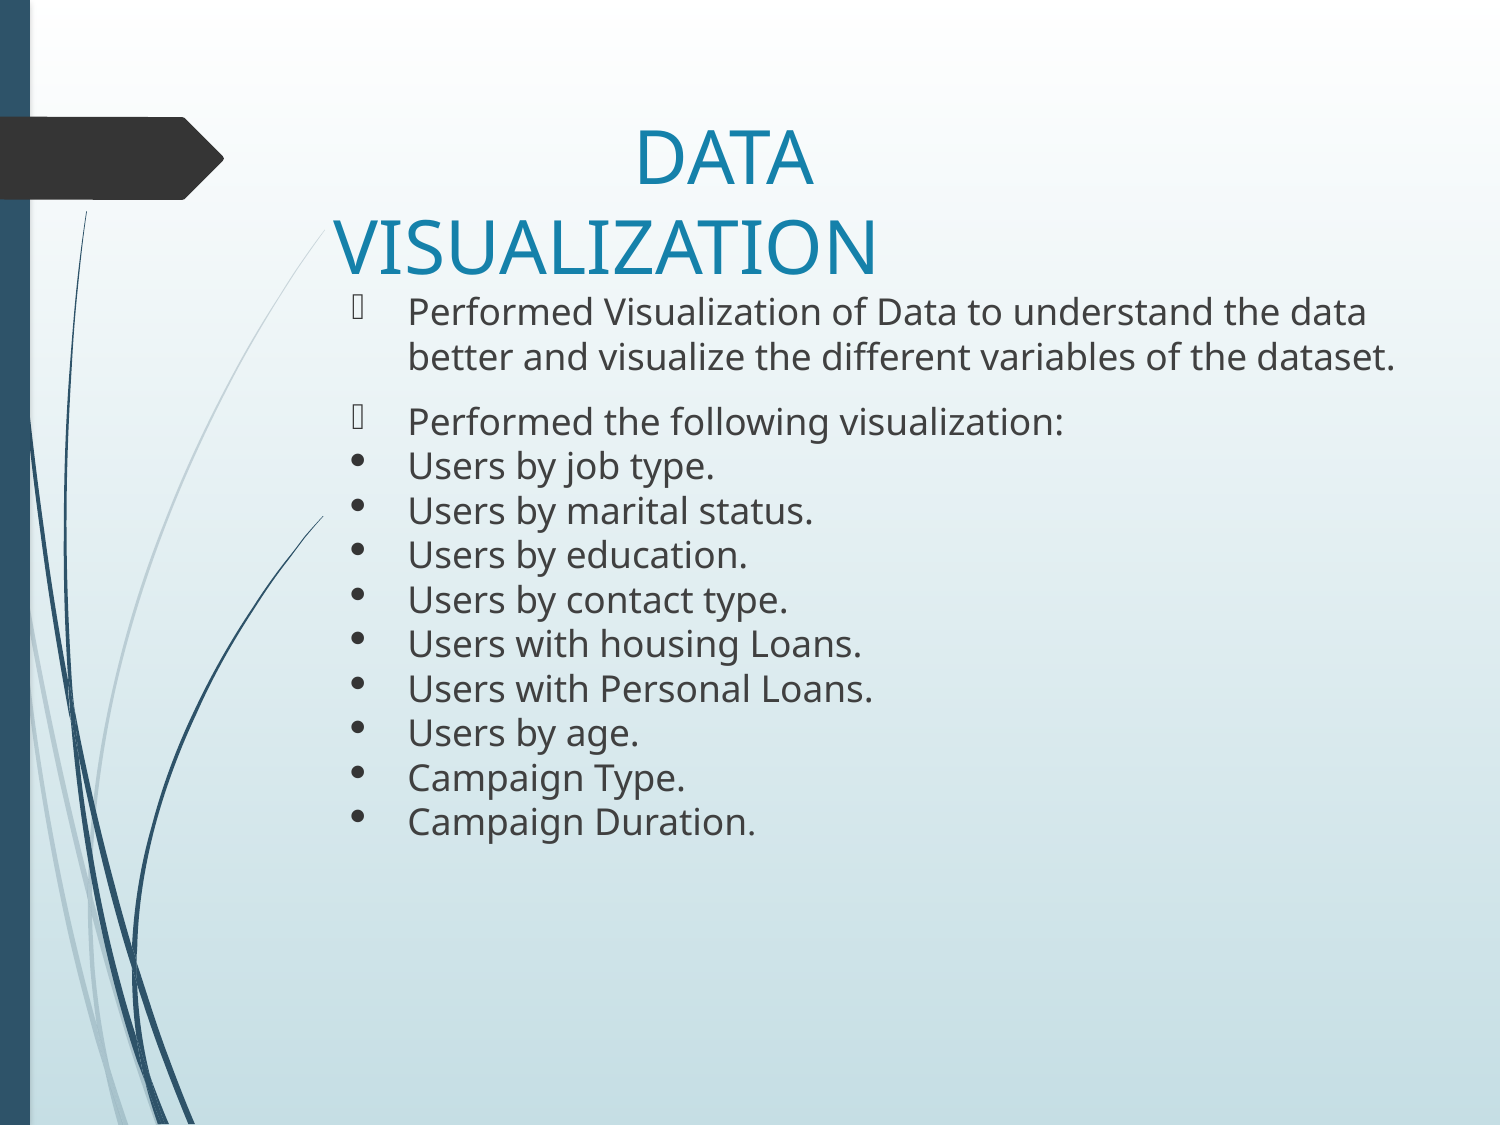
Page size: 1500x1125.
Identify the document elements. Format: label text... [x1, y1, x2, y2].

list Performed Visualization of Data to understand the data better and visualize the different variables of the dataset. Performed the following visualization: Users by job type. Users by marital status. Users by education. Users by contact type. Users with housing Loans. Users with Personal Loans. Users by age. Campaign Type. Campaign Duration. [336, 281, 1419, 901]
title DATA VISUALIZATION [318, 102, 1343, 224]
